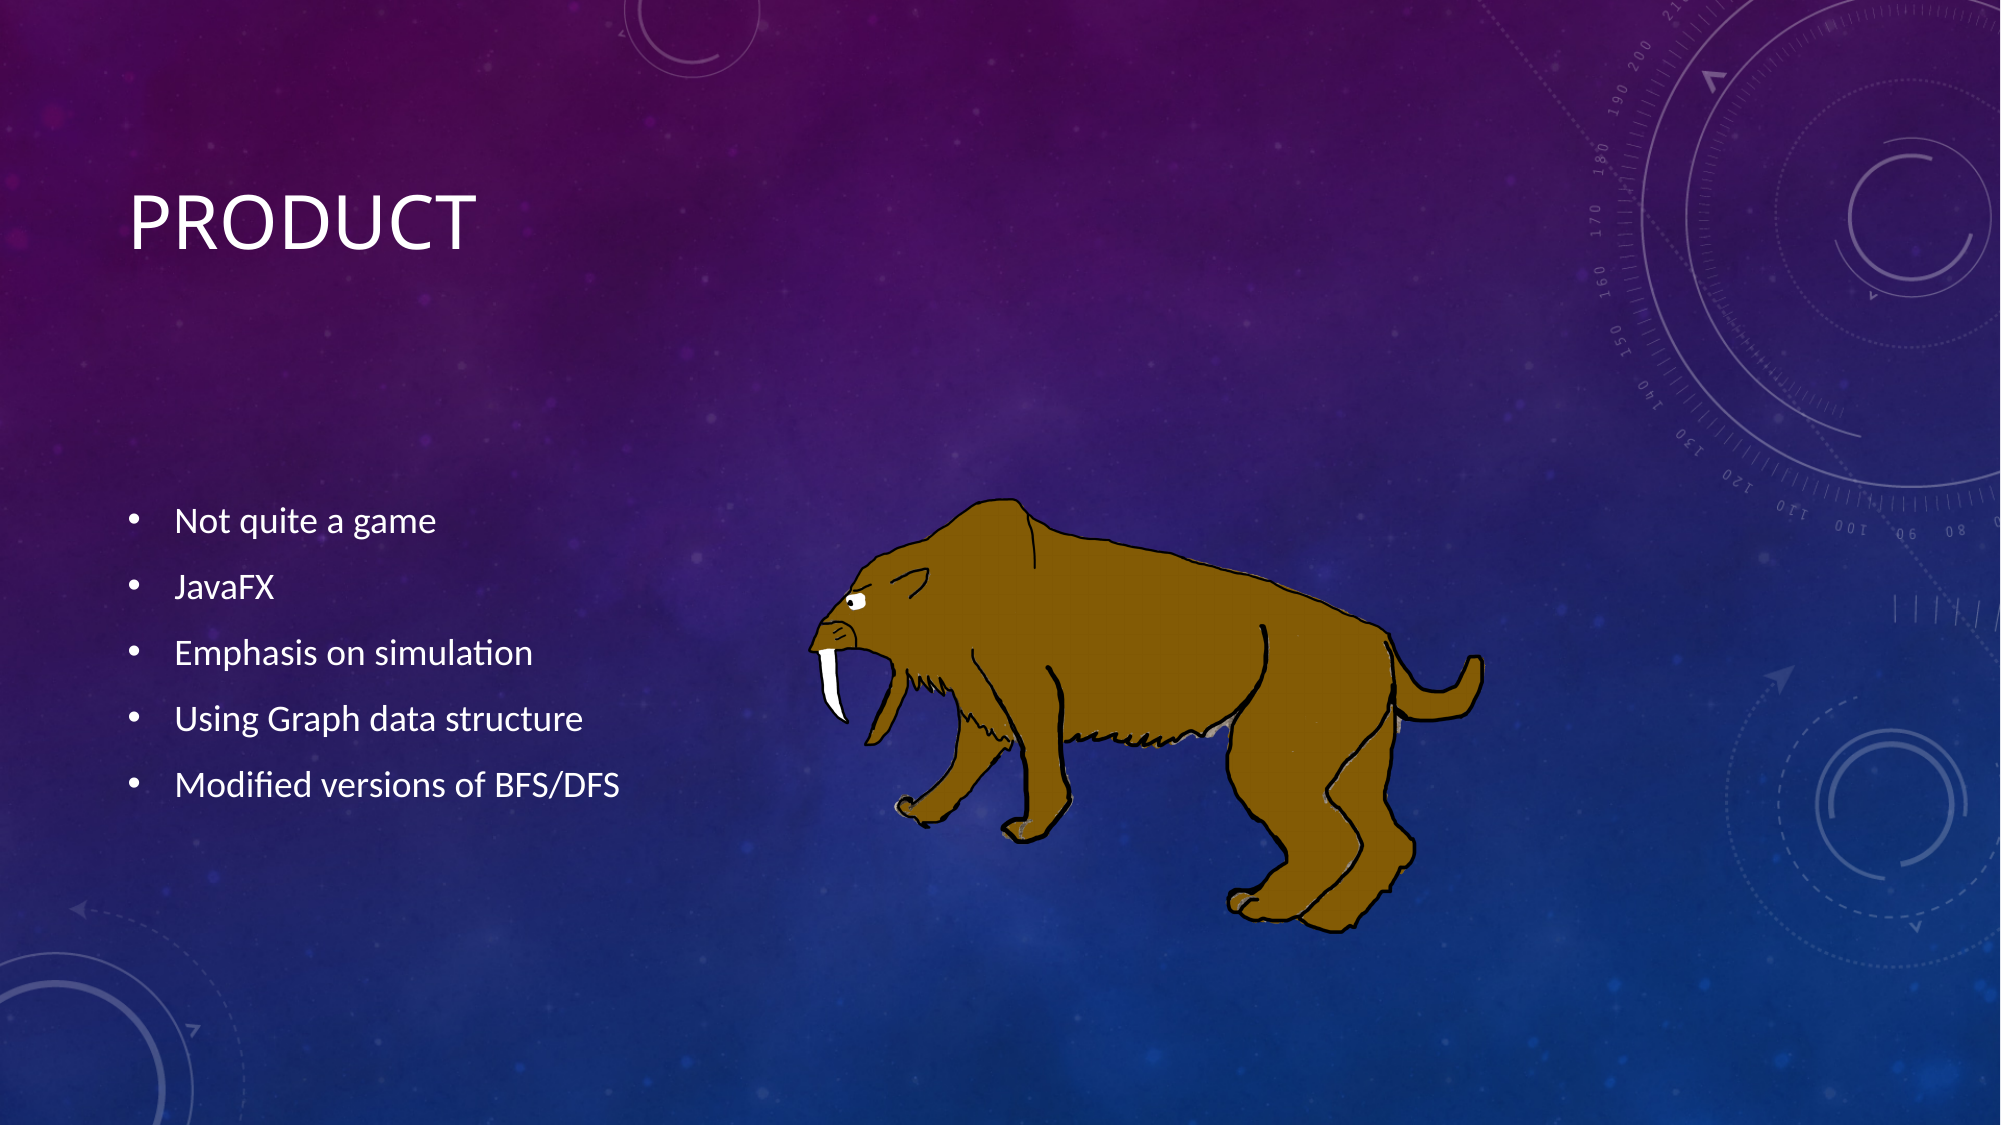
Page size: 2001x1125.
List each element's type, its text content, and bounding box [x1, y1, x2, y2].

list Not quite a game JavaFX Emphasis on simulation Using Graph data structure Modified versions of BFS/DFS [112, 351, 1775, 950]
picture [0, 0, 2001, 1125]
title Product [112, 99, 1775, 339]
